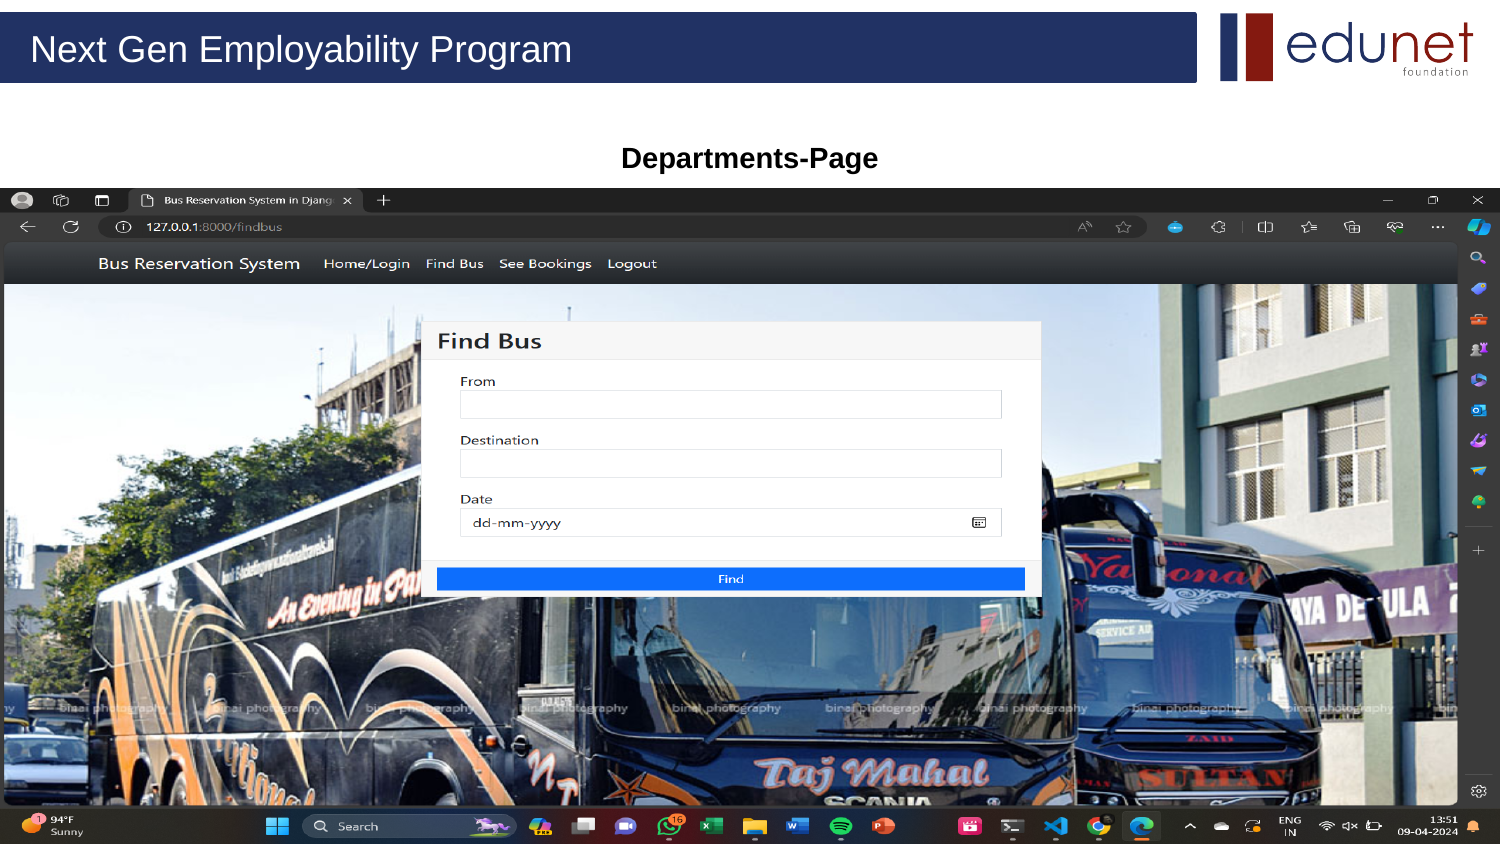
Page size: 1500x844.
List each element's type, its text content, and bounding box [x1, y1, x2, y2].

picture [1279, 14, 1482, 83]
title Departments-Page [103, 105, 1397, 186]
picture [0, 187, 1500, 844]
